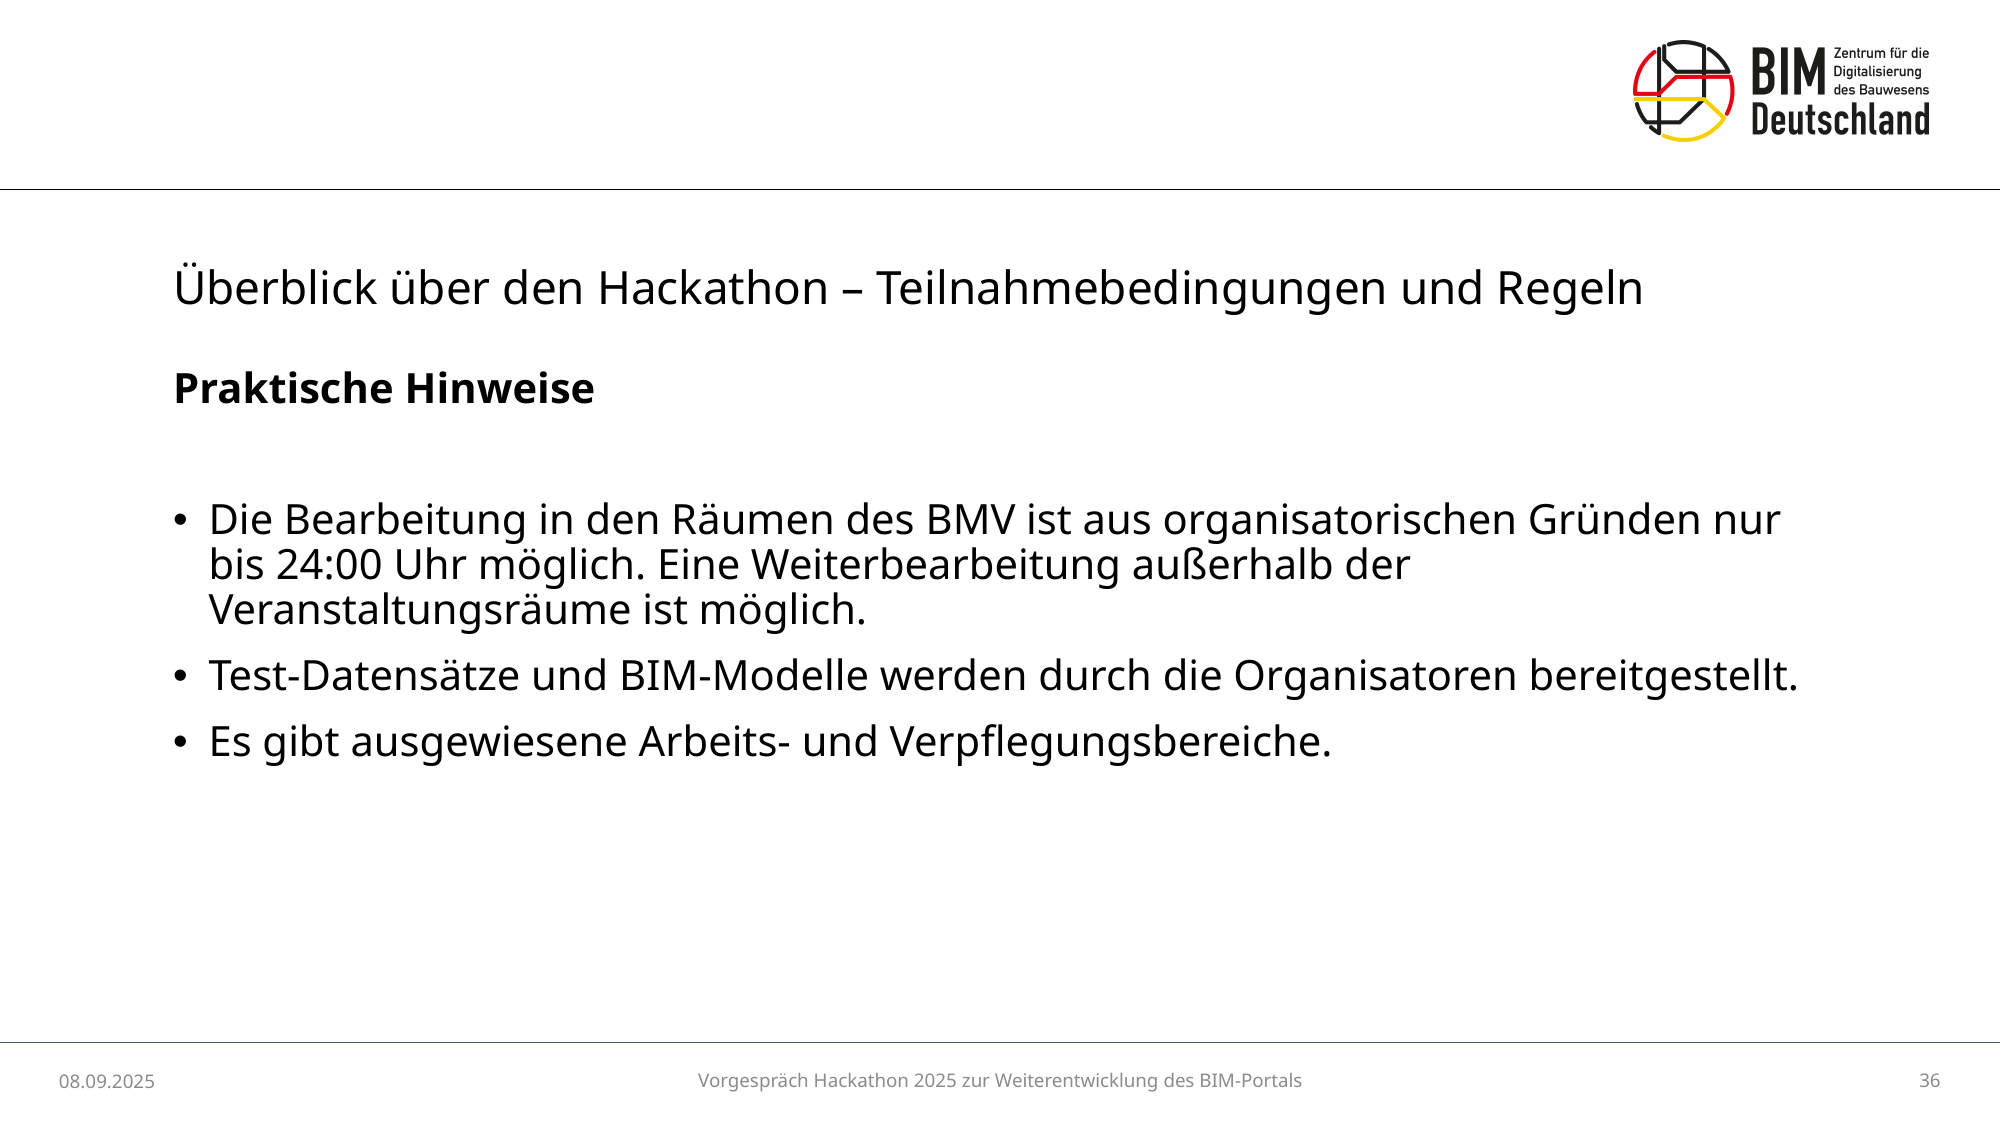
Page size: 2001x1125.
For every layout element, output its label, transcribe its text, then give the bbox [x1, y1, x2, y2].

list Praktische Hinweise Die Bearbeitung in den Räumen des BMV ist aus organisatorischen Gründen nur bis 24:00 Uhr möglich. Eine Weiterbearbeitung außerhalb der Veranstaltungsräume ist möglich. Test-Datensätze und BIM-Modelle werden durch die Organisatoren bereitgestellt. Es gibt ausgewiesene Arbeits- und Verpflegungsbereiche. [173, 367, 1827, 1018]
footer Vorgespräch Hackathon 2025 zur Weiterentwicklung des BIM-Portals [295, 1062, 1704, 1100]
slide_number 36 [1704, 1062, 1941, 1100]
picture [1633, 40, 1929, 142]
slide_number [59, 1062, 295, 1100]
title Überblick über den Hackathon – Teilnahmebedingungen und Regeln [173, 265, 1827, 367]
